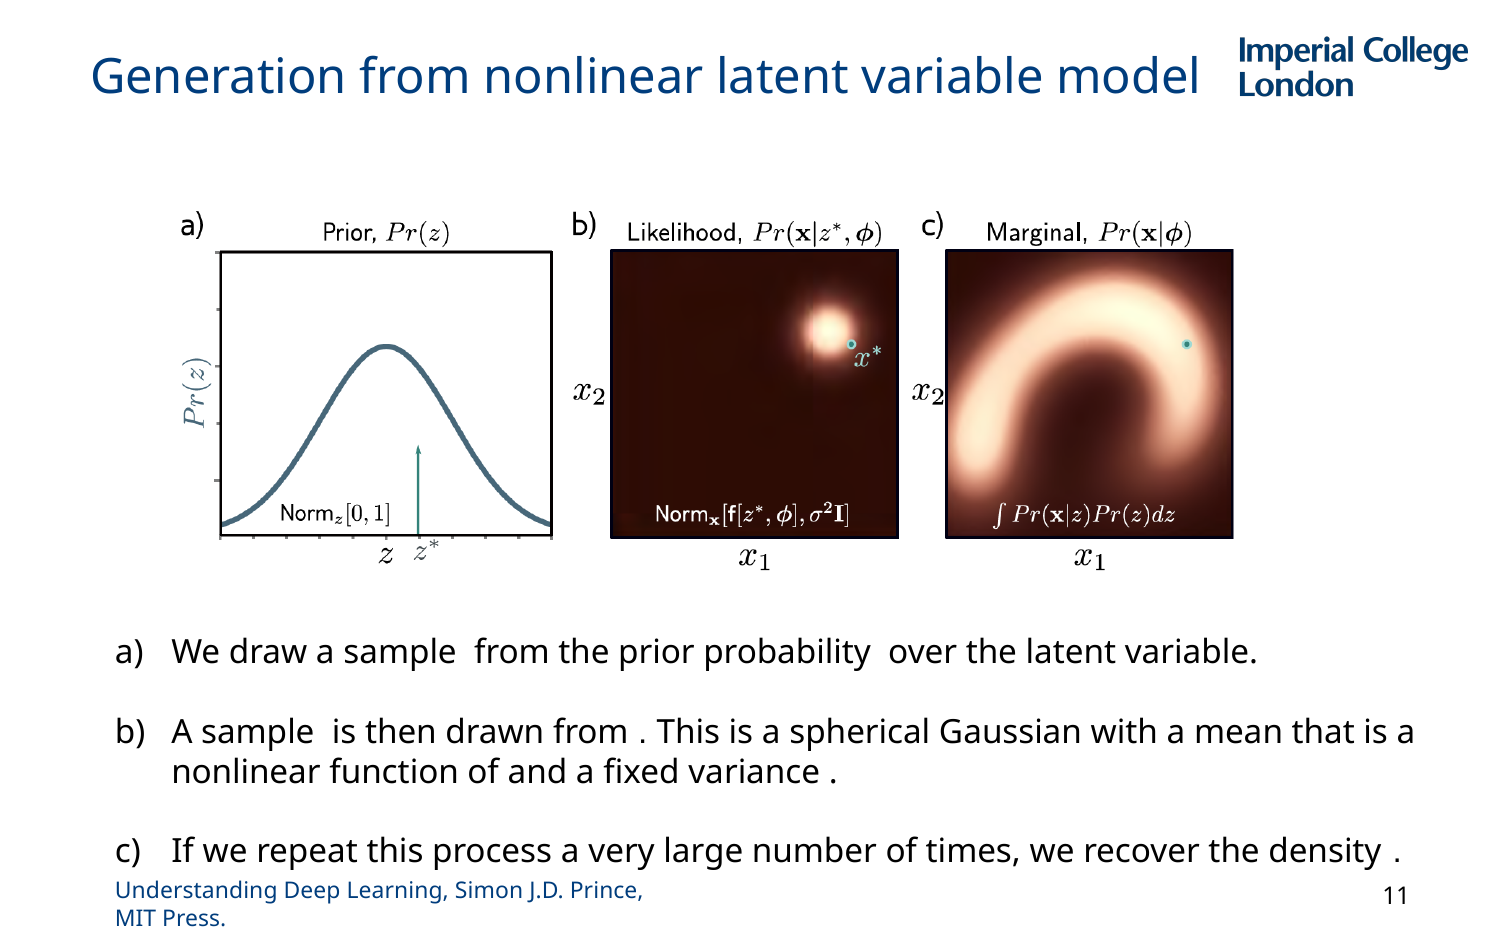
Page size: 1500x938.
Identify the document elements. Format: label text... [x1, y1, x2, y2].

title Generation from nonlinear latent variable model [75, 0, 1425, 153]
text_box Understanding Deep Learning, Simon J.D. Prince, MIT Press. [100, 868, 703, 938]
picture [123, 173, 1292, 603]
picture [1425, 18, 1486, 114]
slide_number 11 [1074, 872, 1426, 920]
